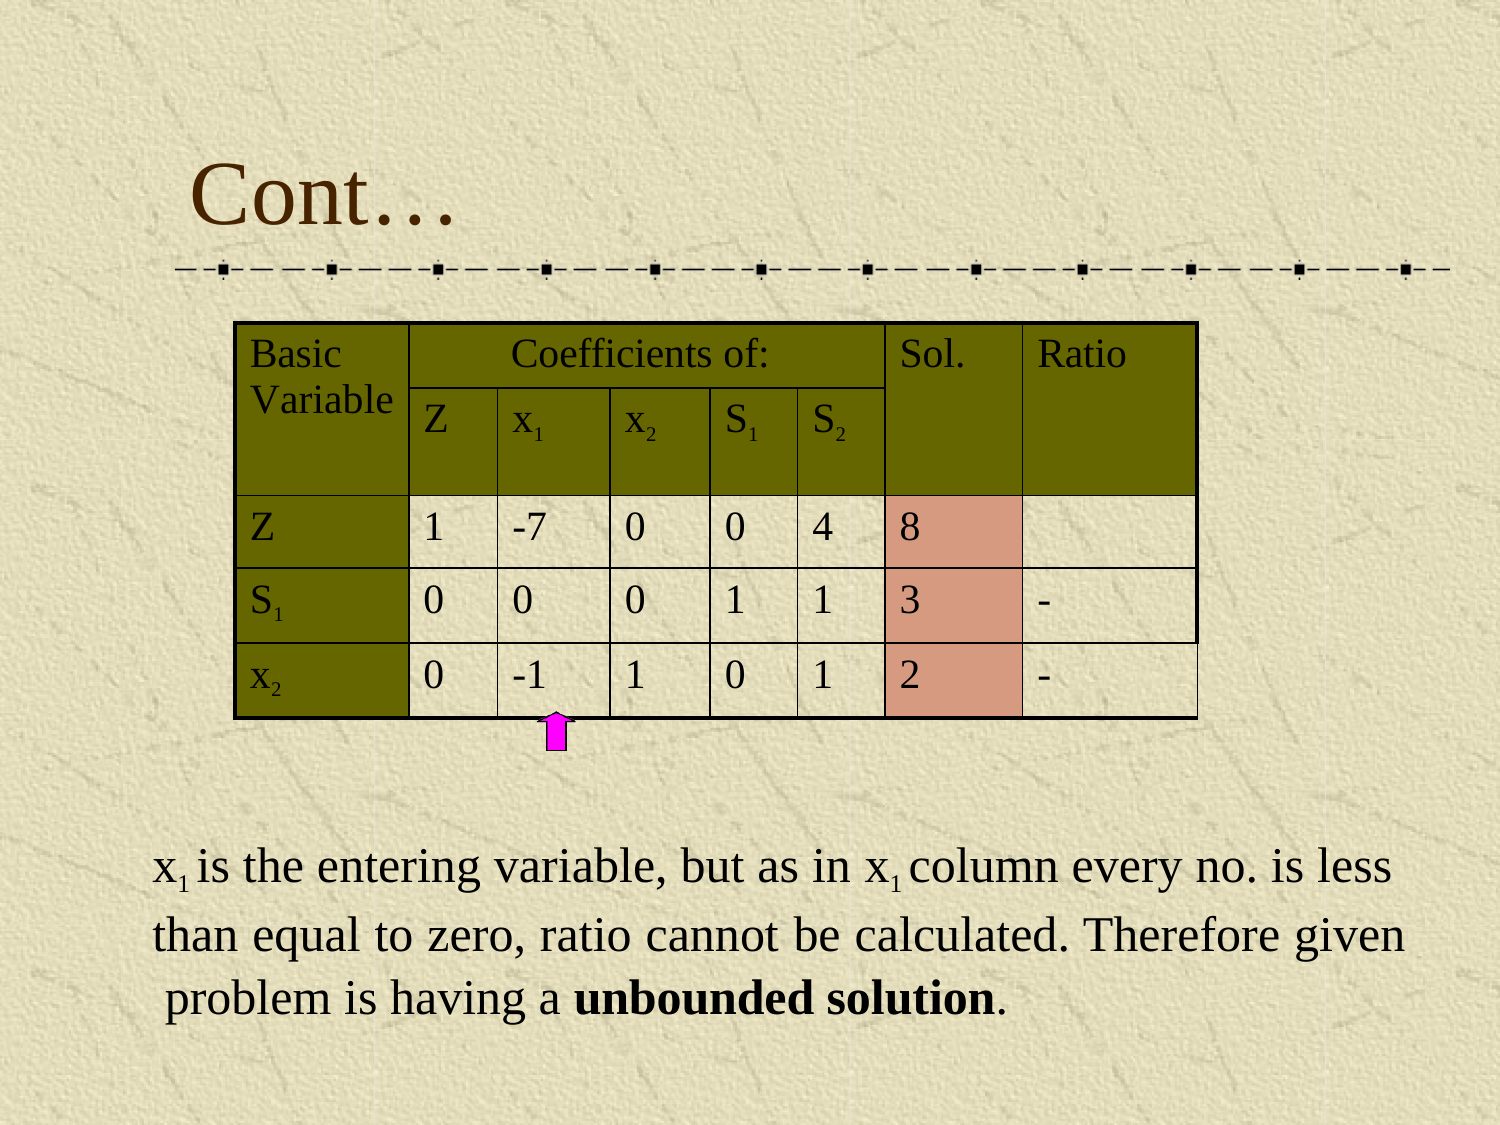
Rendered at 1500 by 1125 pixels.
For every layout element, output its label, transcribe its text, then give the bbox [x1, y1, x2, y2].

table_cell Z [237, 496, 408, 567]
table_cell S1 [711, 389, 797, 495]
table_cell [1023, 496, 1195, 567]
table_cell 0 [410, 569, 497, 642]
table_cell x1 [498, 389, 609, 495]
table_cell 1 [798, 569, 884, 642]
table_cell Z [410, 389, 497, 495]
table_cell 1 [410, 496, 497, 567]
table_cell 0 [498, 569, 609, 642]
table_cell - [1023, 644, 1197, 716]
table_header Ratio [1023, 325, 1195, 495]
title Cont… [187, 130, 463, 321]
table_cell 1 [798, 644, 884, 716]
table_cell 0 [711, 496, 797, 567]
table_cell -1 [498, 644, 609, 716]
table_header Coefficients of: [410, 325, 884, 387]
table_cell x2 [611, 389, 709, 495]
table_cell S2 [798, 389, 884, 495]
table_cell -7 [498, 496, 609, 567]
table_cell 4 [798, 496, 884, 567]
table_cell 0 [711, 644, 797, 716]
table_header Basic Variable [237, 325, 408, 495]
table_cell - [1023, 569, 1195, 642]
table_cell 1 [611, 644, 709, 716]
table_cell 8 [886, 496, 1022, 567]
table_cell 0 [611, 496, 709, 567]
table_cell 2 [886, 644, 1022, 716]
text_box [536, 711, 576, 751]
text_box x1 is the entering variable, but as in x1 column every no. is less than equal to zero, ratio cannot be calculated. Therefore given problem is having a unbounded solution. [146, 822, 1411, 1025]
table_header Sol. [886, 325, 1022, 495]
table_cell 0 [611, 569, 709, 642]
table_cell 3 [886, 569, 1022, 642]
table_cell 1 [711, 569, 797, 642]
table_cell S1 [237, 569, 408, 642]
text_box [463, 258, 1450, 280]
text_box [0, 0, 1500, 1125]
table_cell 0 [410, 644, 497, 716]
table_cell x2 [237, 644, 408, 716]
text_box [174, 258, 187, 280]
